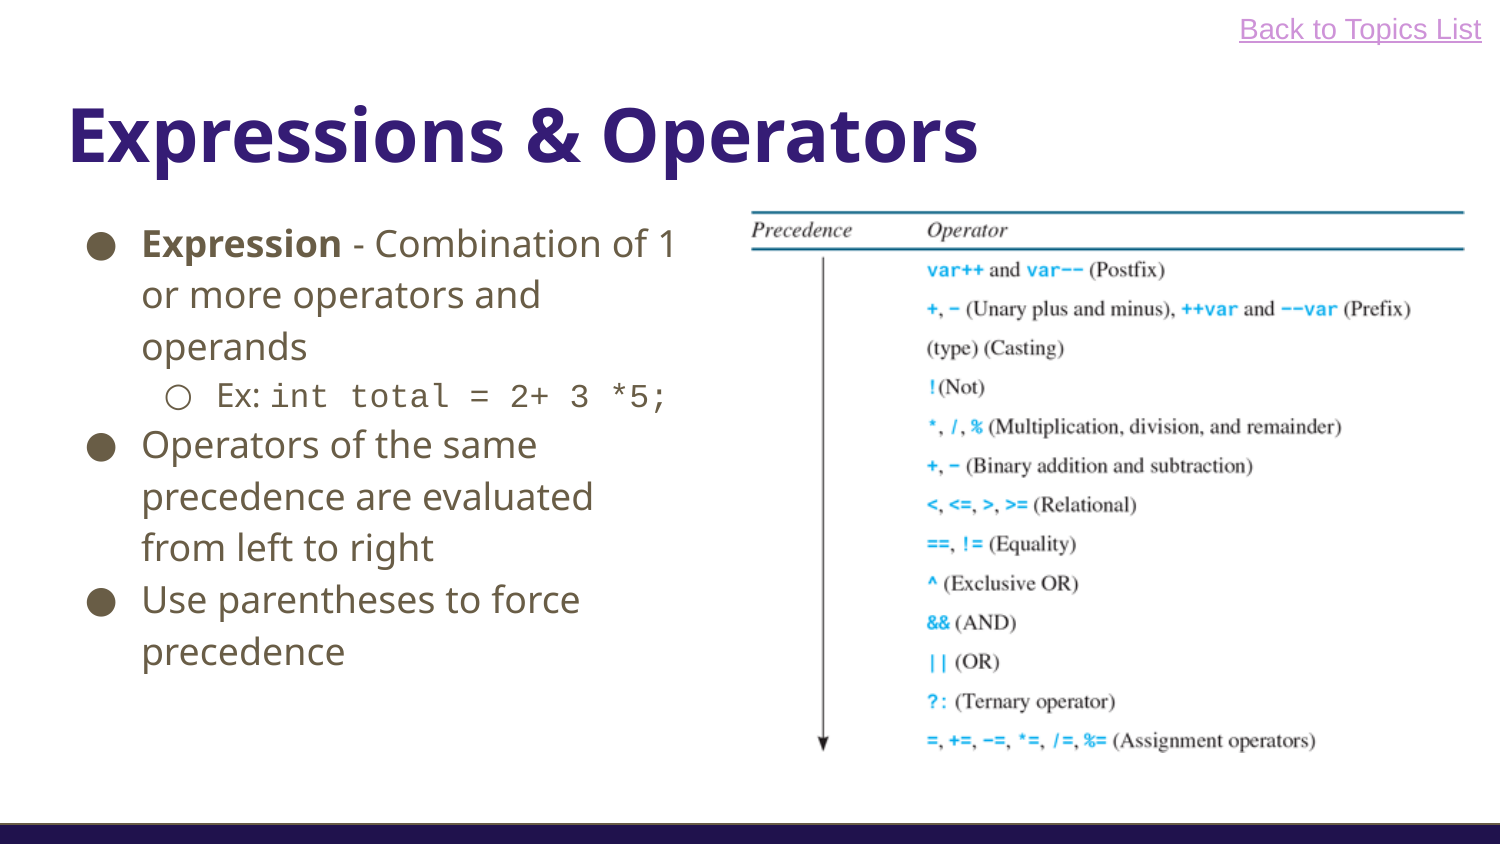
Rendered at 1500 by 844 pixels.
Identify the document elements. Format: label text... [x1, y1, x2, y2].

title Expressions & Operators [51, 72, 1449, 189]
picture [749, 210, 1465, 754]
text_box Back to Topics List [1210, 3, 1497, 53]
text_box [0, 823, 1500, 844]
list Expression - Combination of 1 or more operators and operands Ex: int total = 2+ 3 *5; Operators of the same precedence are evaluated from left to right Use parentheses to force precedence [51, 197, 699, 646]
